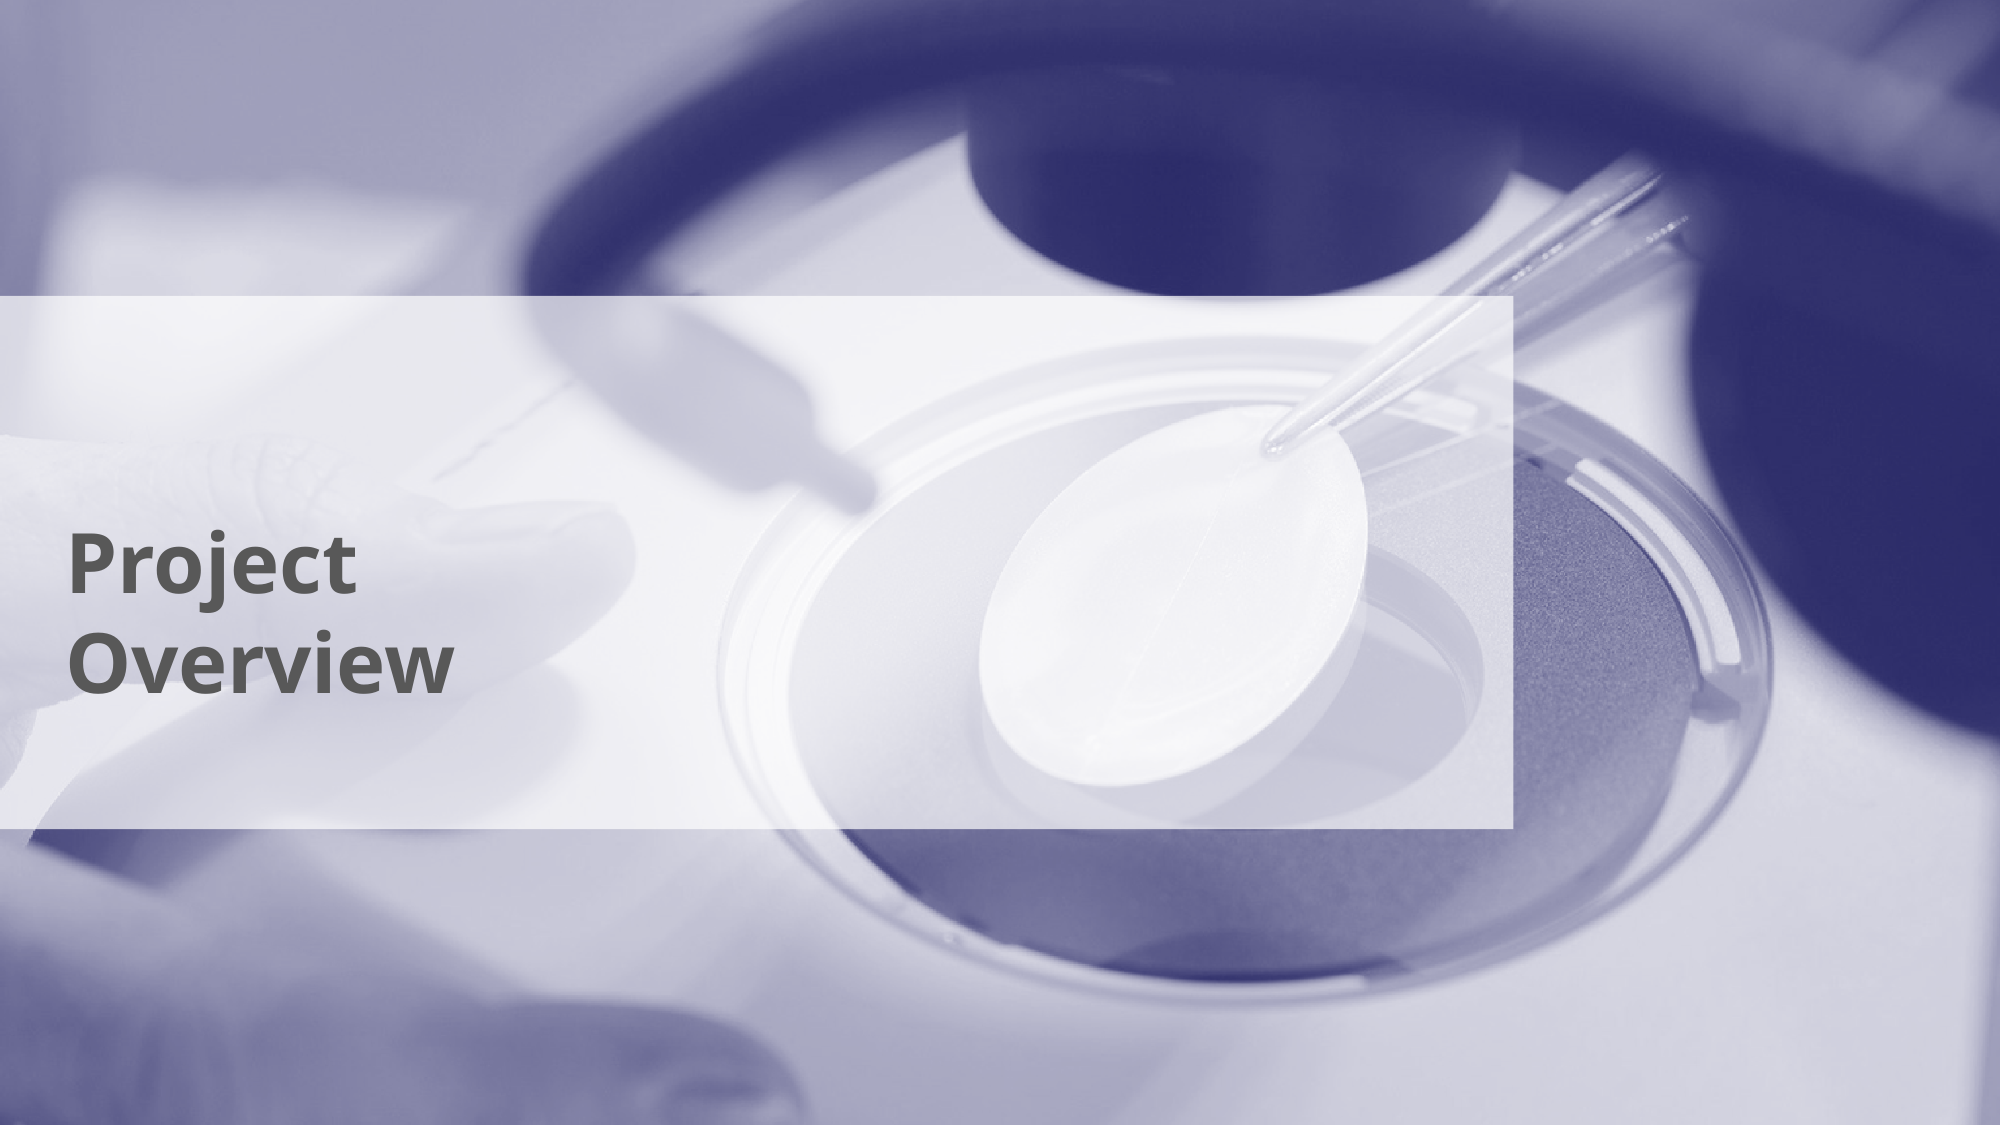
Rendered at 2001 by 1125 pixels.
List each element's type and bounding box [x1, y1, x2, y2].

text_box [0, 0, 2000, 1125]
